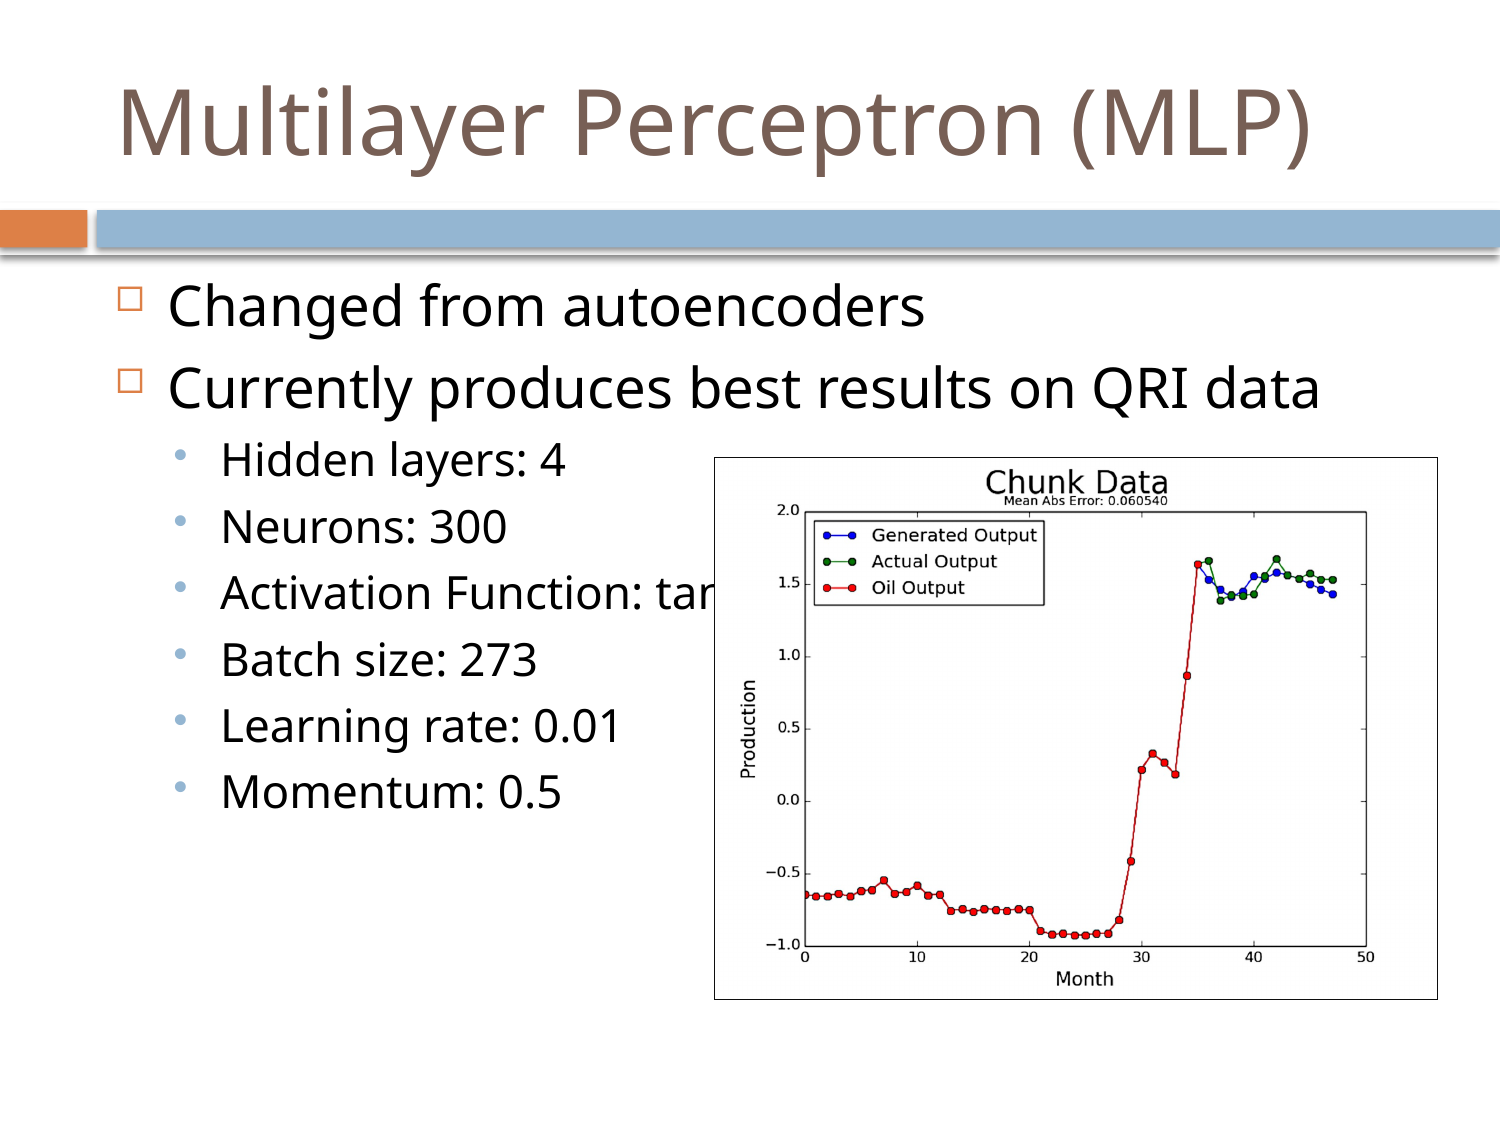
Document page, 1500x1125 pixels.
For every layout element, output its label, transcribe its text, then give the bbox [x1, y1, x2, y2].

title Multilayer Perceptron (MLP) [100, 37, 1438, 200]
list Changed from autoencoders Currently produces best results on QRI data Hidden layers: 4 Neurons: 300 Activation Function: tanh Batch size: 273 Learning rate: 0.01 Momentum: 0.5 [100, 262, 1438, 1000]
picture [714, 457, 1439, 1001]
